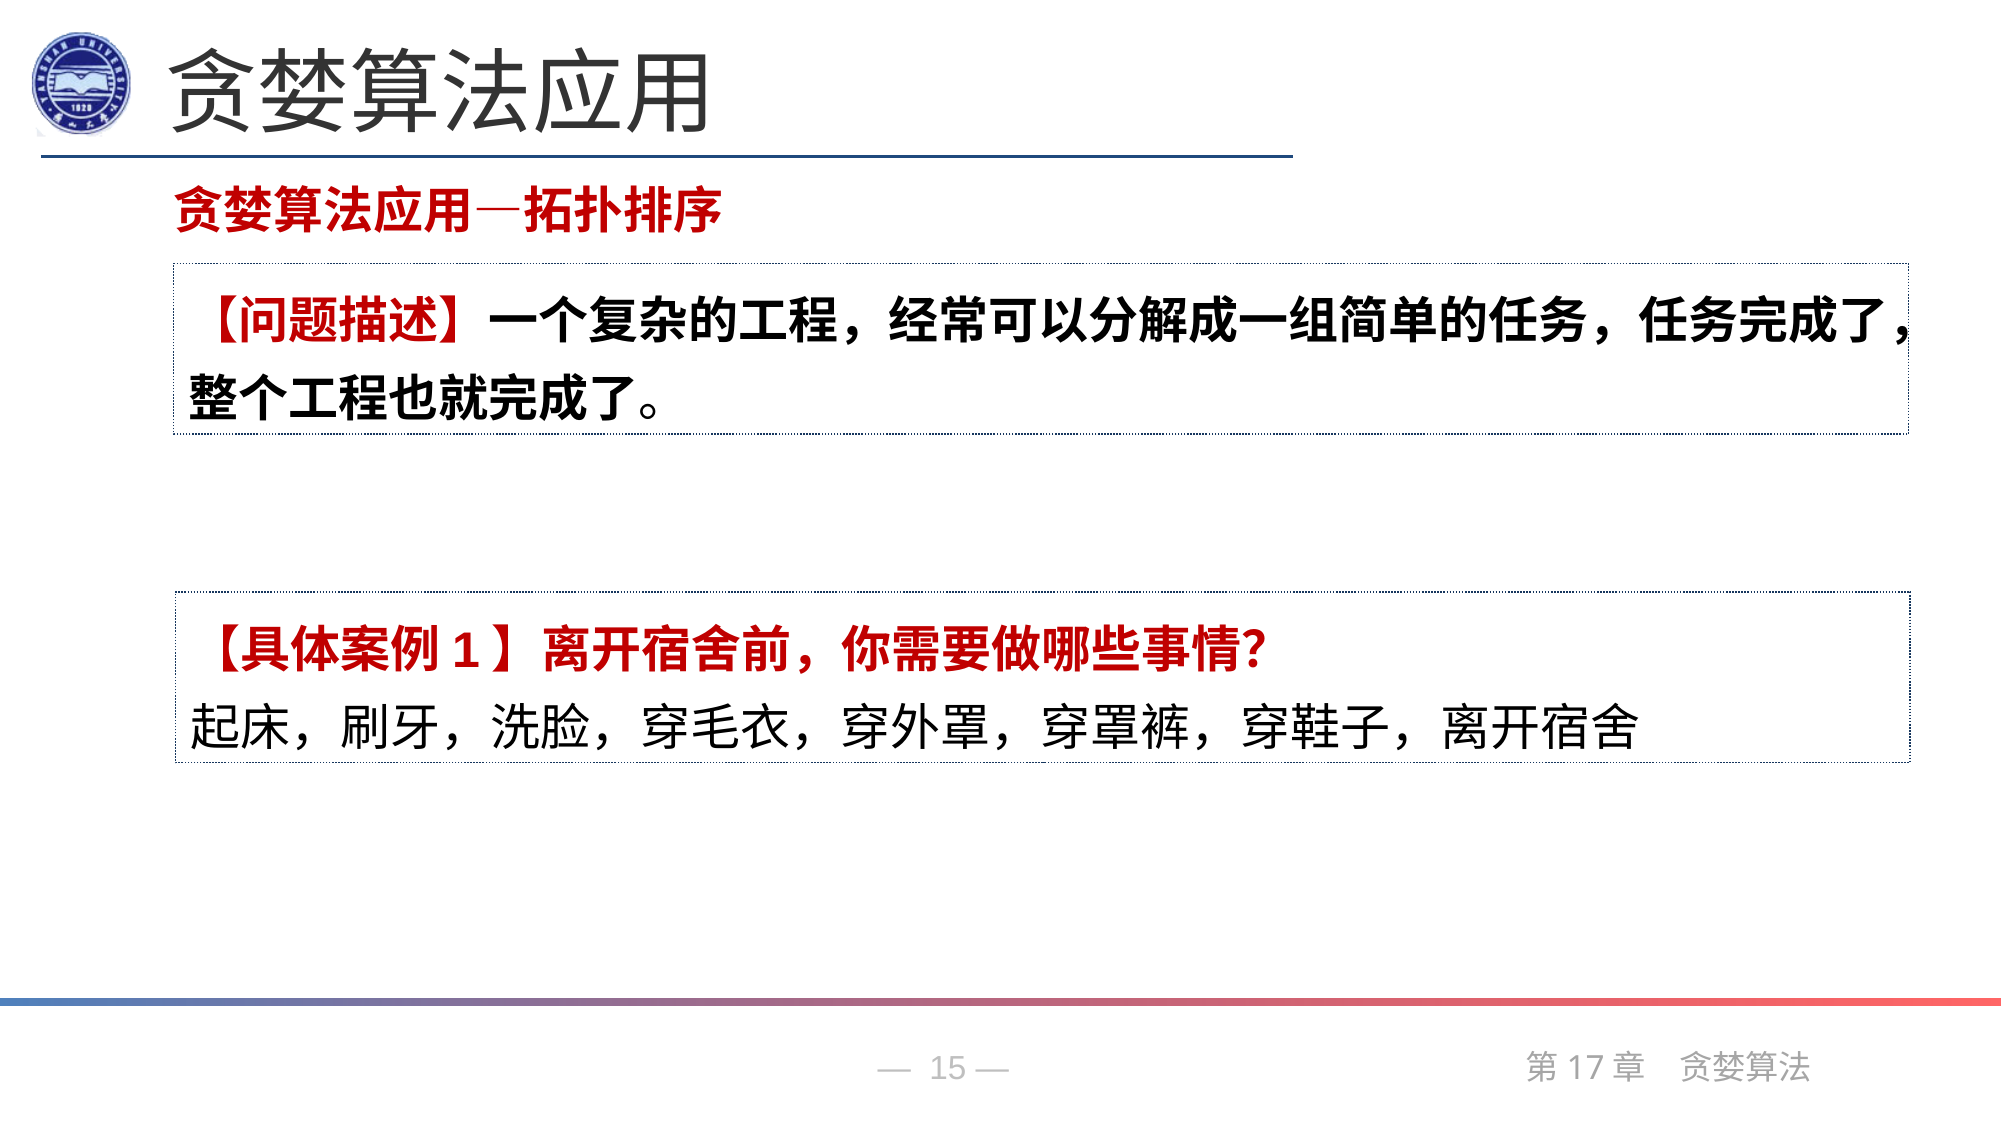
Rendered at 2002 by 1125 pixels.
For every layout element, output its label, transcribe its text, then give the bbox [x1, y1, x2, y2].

text_box 【问题描述】一个复杂的工程，经常可以分解成一组简单的任务，任务完成了，整个工程也就完成了。 [173, 263, 1909, 434]
text_box 贪婪算法应用—拓扑排序 [158, 171, 794, 246]
text_box 【具体案例1】离开宿舍前，你需要做哪些事情？ 起床，刷牙，洗脸，穿毛衣，穿外罩，穿罩裤，穿鞋子，离开宿舍 [175, 591, 1911, 763]
picture [26, 31, 133, 138]
text_box 贪婪算法应用 [150, 25, 1179, 151]
